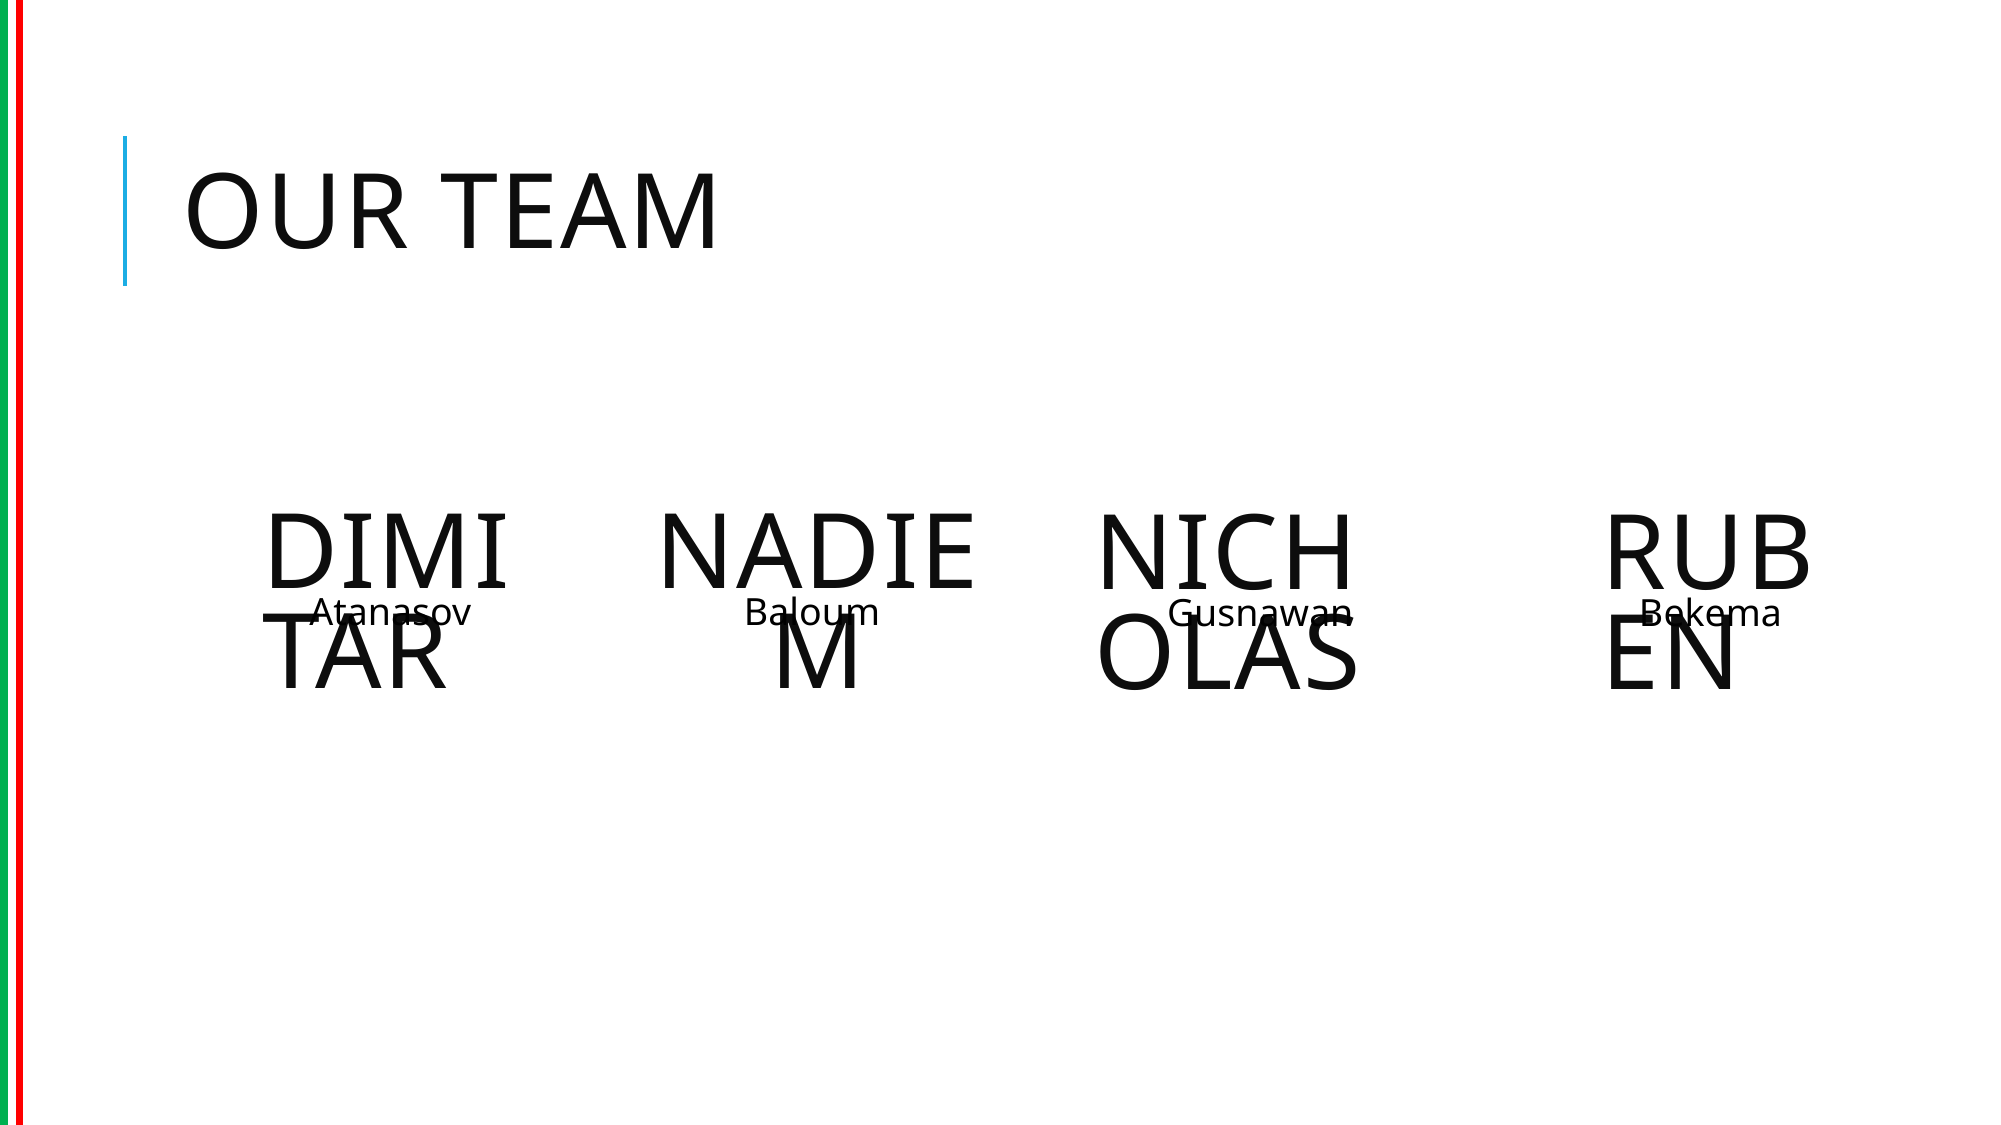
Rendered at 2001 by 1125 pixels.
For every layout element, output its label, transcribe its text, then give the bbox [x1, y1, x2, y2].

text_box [1079, 501, 1449, 643]
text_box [247, 500, 557, 642]
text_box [1586, 501, 1886, 643]
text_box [623, 500, 1013, 642]
title Our team [168, 96, 1763, 342]
